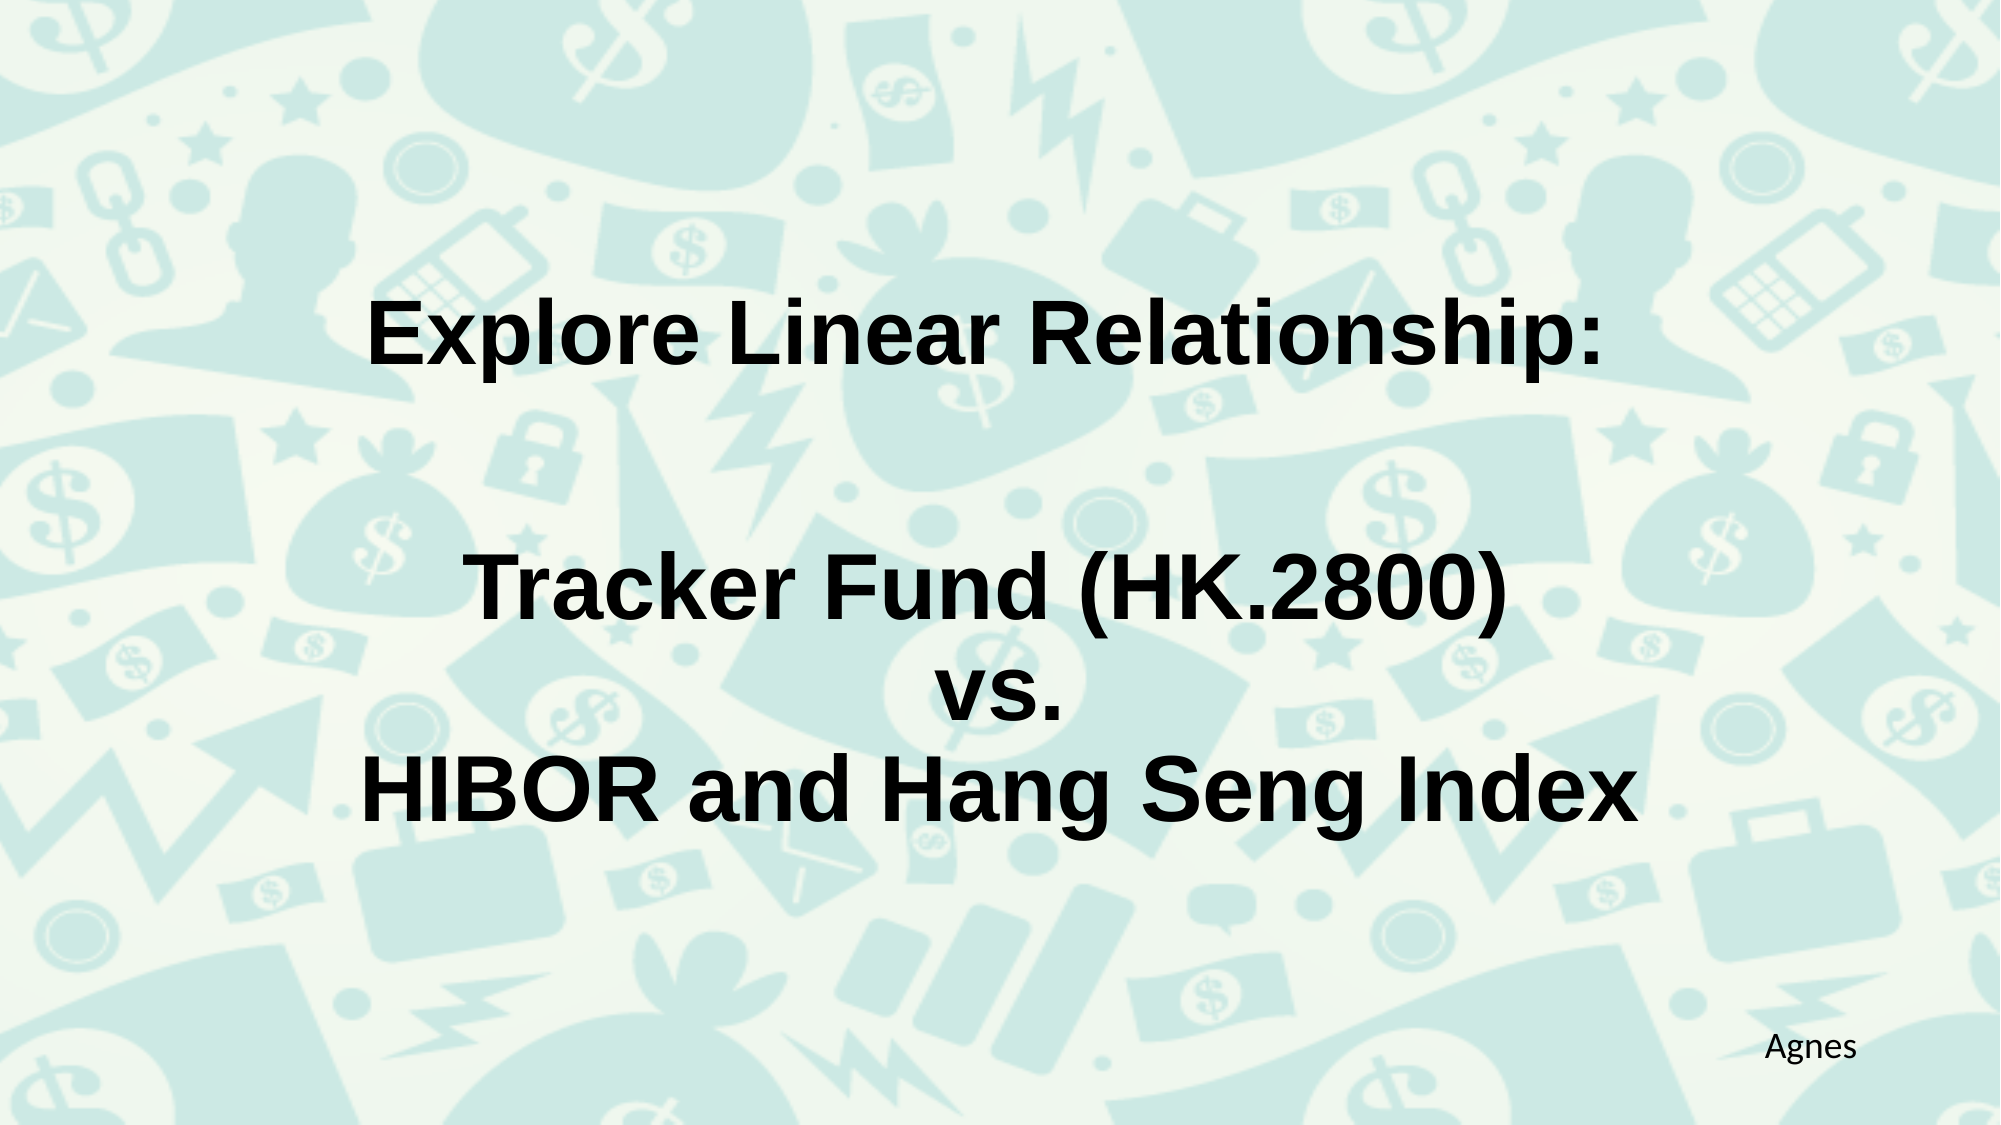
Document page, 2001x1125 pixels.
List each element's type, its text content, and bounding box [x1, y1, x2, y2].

text_box Agnes [1749, 1013, 2000, 1074]
title Explore Linear Relationship: [249, 0, 1750, 392]
subtitle Tracker Fund (HK.2800) vs. HIBOR and Hang Seng Index [249, 530, 1750, 803]
